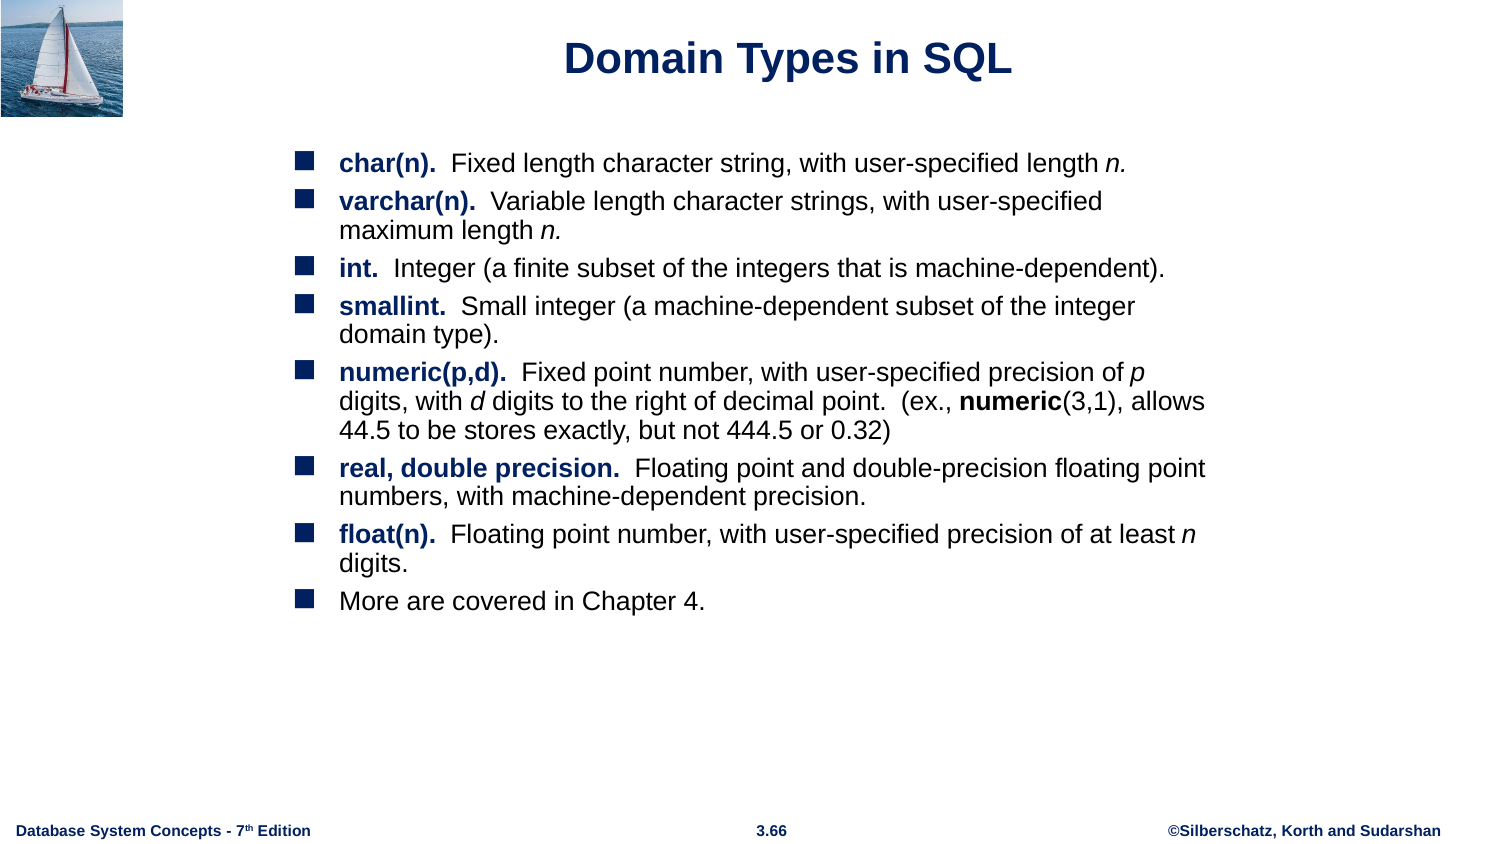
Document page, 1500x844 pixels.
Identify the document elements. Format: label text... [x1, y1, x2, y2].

picture [0, 0, 123, 117]
title Domain Types in SQL [125, 14, 1452, 90]
list char(n). Fixed length character string, with user-specified length n. varchar(n). Variable length character strings, with user-specified maximum length n. int. Integer (a finite subset of the integers that is machine-dependent). smallint. Small integer (a machine-dependent subset of the integer domain type). numeric(p,d). Fixed point number, with user-specified precision of p digits, with d digits to the right of decimal point. (ex., numeric(3,1), allows 44.5 to be stores exactly, but not 444.5 or 0.32) real, double precision. Floating point and double-precision floating point numbers, with machine-dependent precision. float(n). Floating point number, with user-specified precision of at least n digits. More are covered in Chapter 4. [282, 142, 1229, 713]
